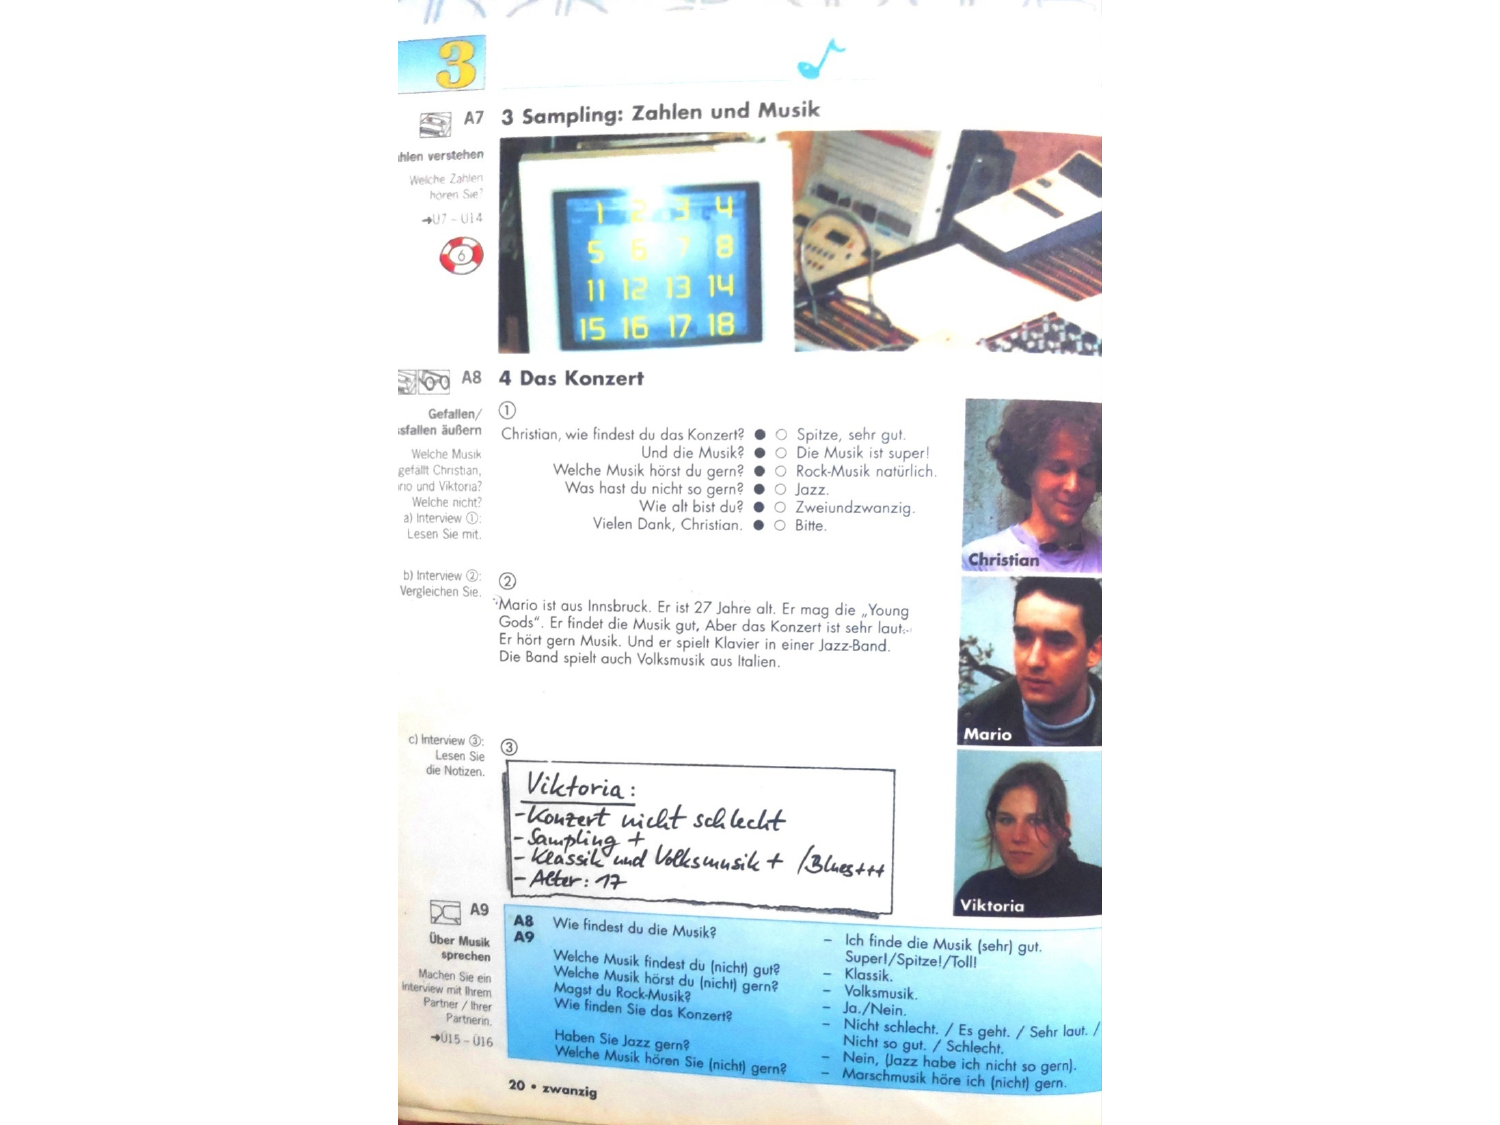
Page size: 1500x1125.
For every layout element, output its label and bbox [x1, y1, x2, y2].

picture [398, 0, 1102, 1125]
